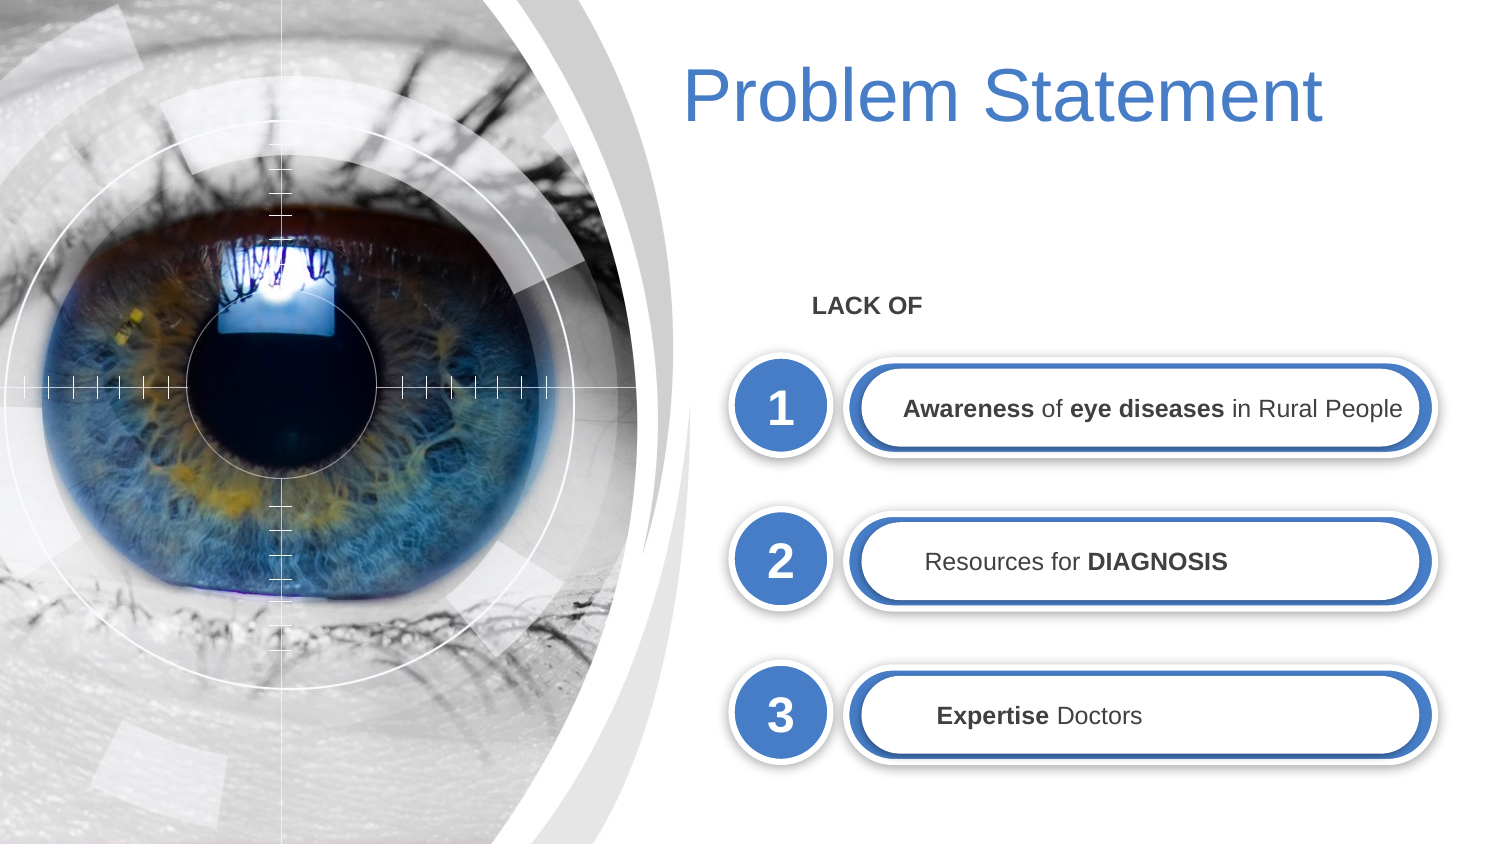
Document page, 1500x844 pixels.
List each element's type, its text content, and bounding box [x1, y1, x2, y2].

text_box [845, 513, 1436, 609]
text_box LACK OF [797, 281, 1246, 327]
text_box 1 [747, 367, 815, 443]
text_box [728, 659, 834, 766]
text_box 3 [747, 675, 815, 750]
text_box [845, 360, 1436, 456]
text_box 2 [747, 521, 815, 597]
picture [0, 0, 1500, 844]
text_box [728, 506, 834, 612]
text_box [845, 667, 1436, 763]
text_box [728, 352, 834, 458]
text_box Problem Statement [667, 43, 1500, 139]
